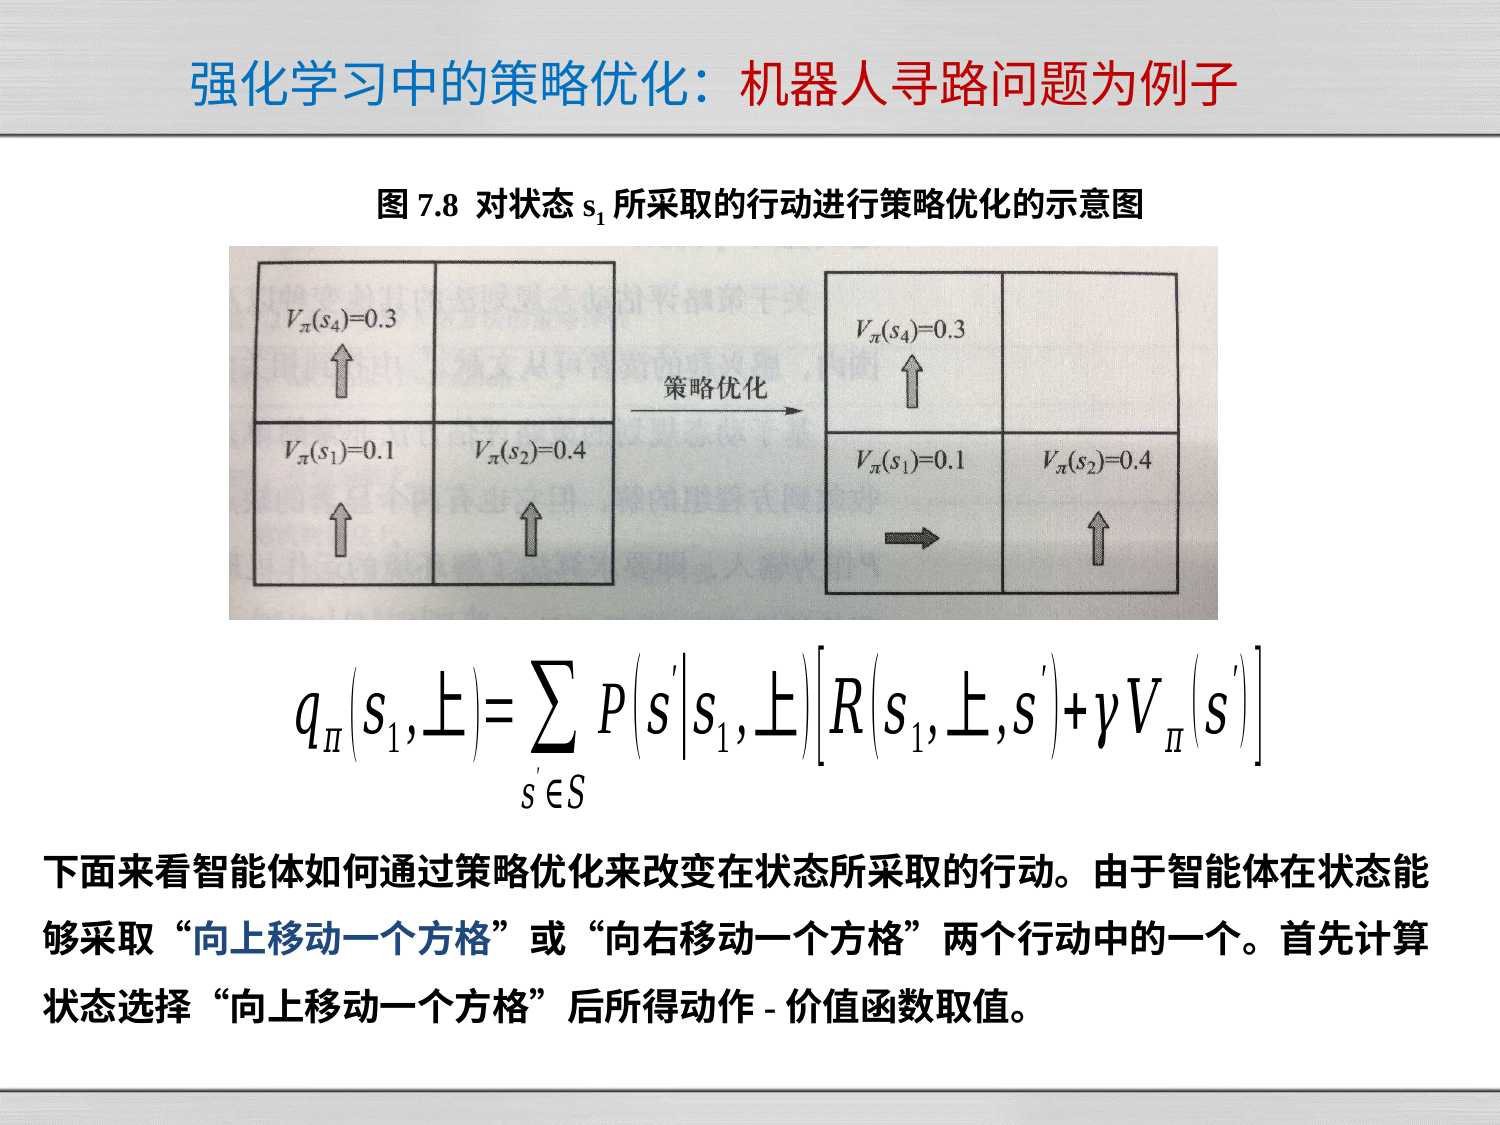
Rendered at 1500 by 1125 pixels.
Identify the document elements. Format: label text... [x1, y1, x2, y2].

text_box 图7.8 对状态s1所采取的行动进行策略优化的示意图 [345, 176, 1210, 237]
picture [0, 0, 1500, 1125]
title 强化学习中的策略优化：机器人寻路问题为例子 [98, 24, 1331, 133]
